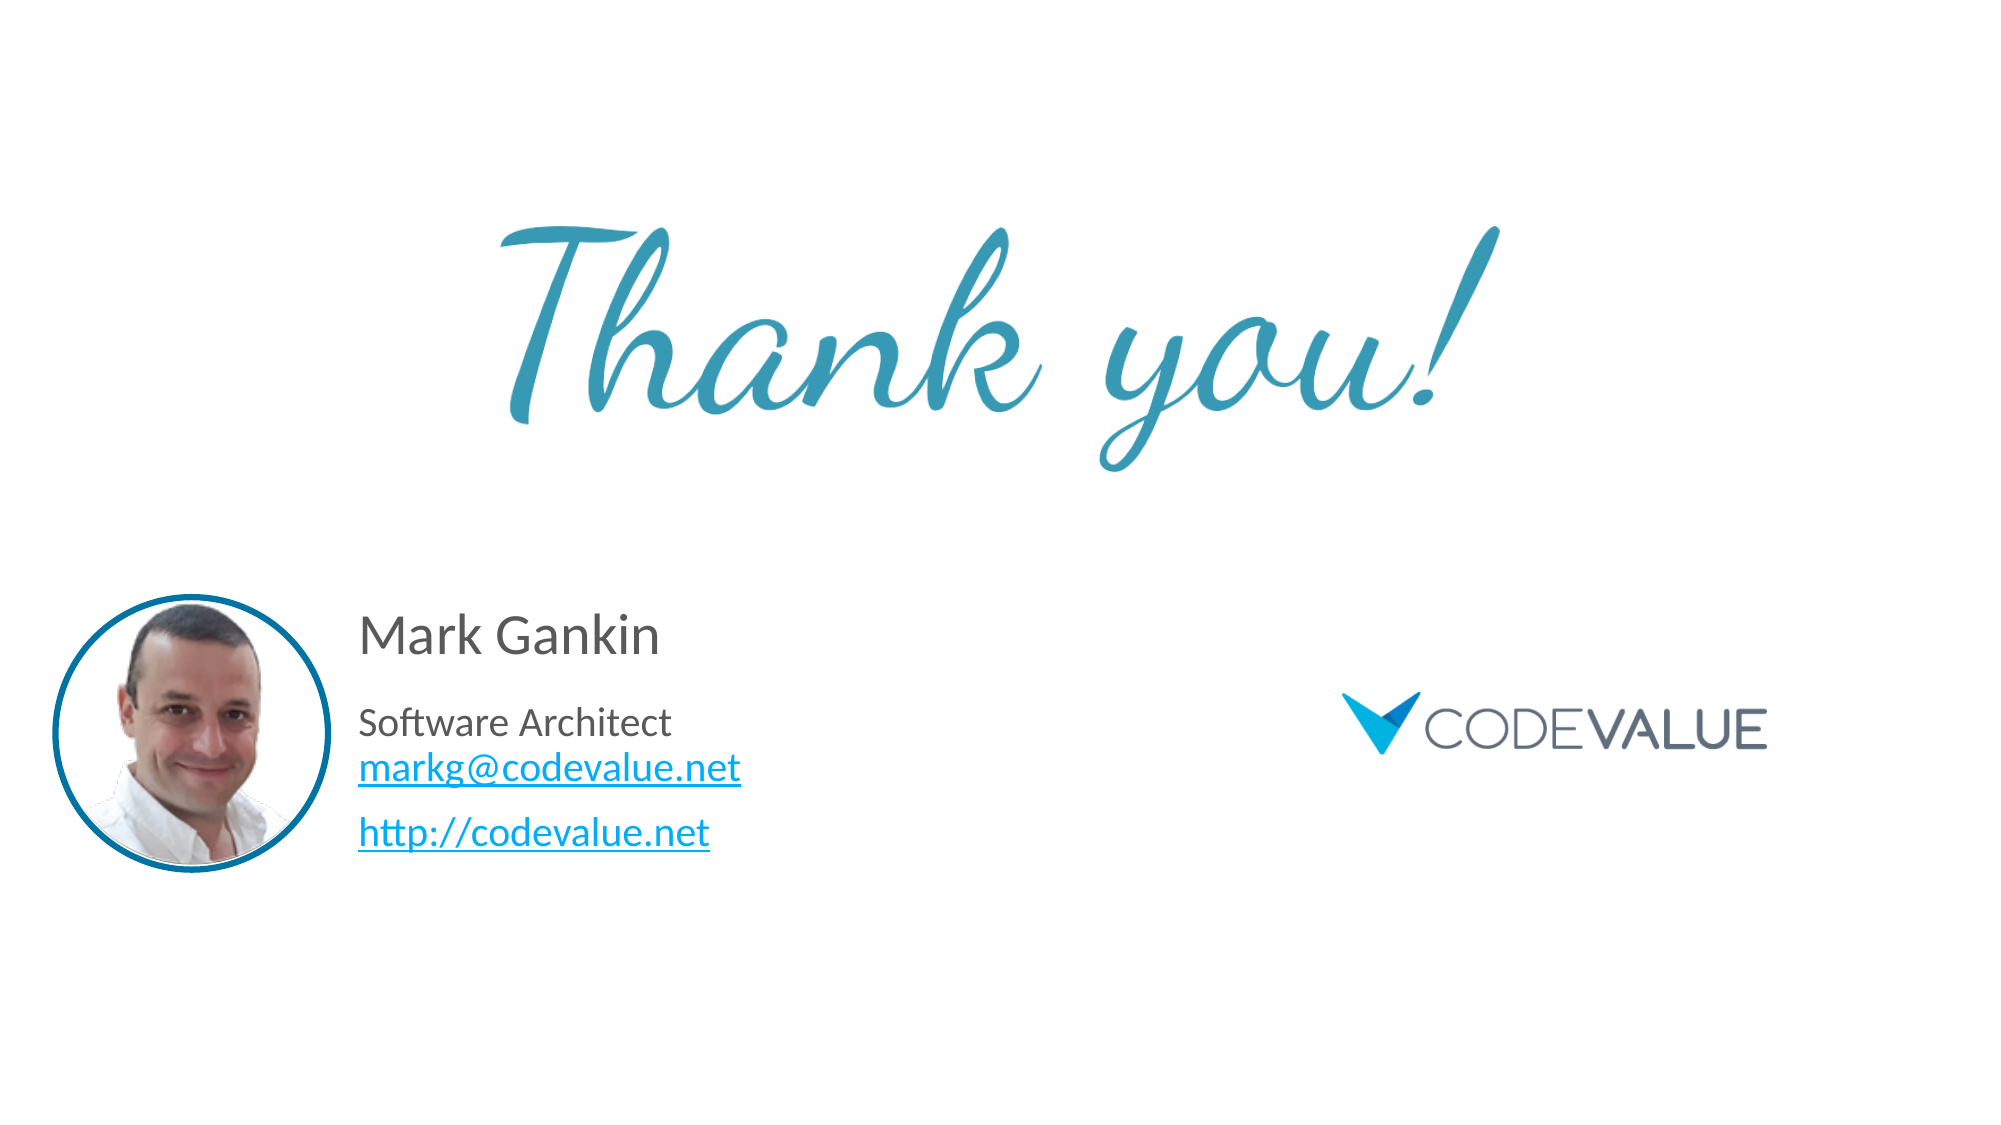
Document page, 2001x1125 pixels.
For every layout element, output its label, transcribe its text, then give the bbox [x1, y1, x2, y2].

picture [1342, 692, 1768, 755]
list Mark Gankin​ [343, 597, 1076, 684]
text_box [54, 578, 330, 865]
list Software Architect markg@codevalue.net http://codevalue.net [343, 692, 1076, 1012]
picture [1342, 698, 1380, 755]
